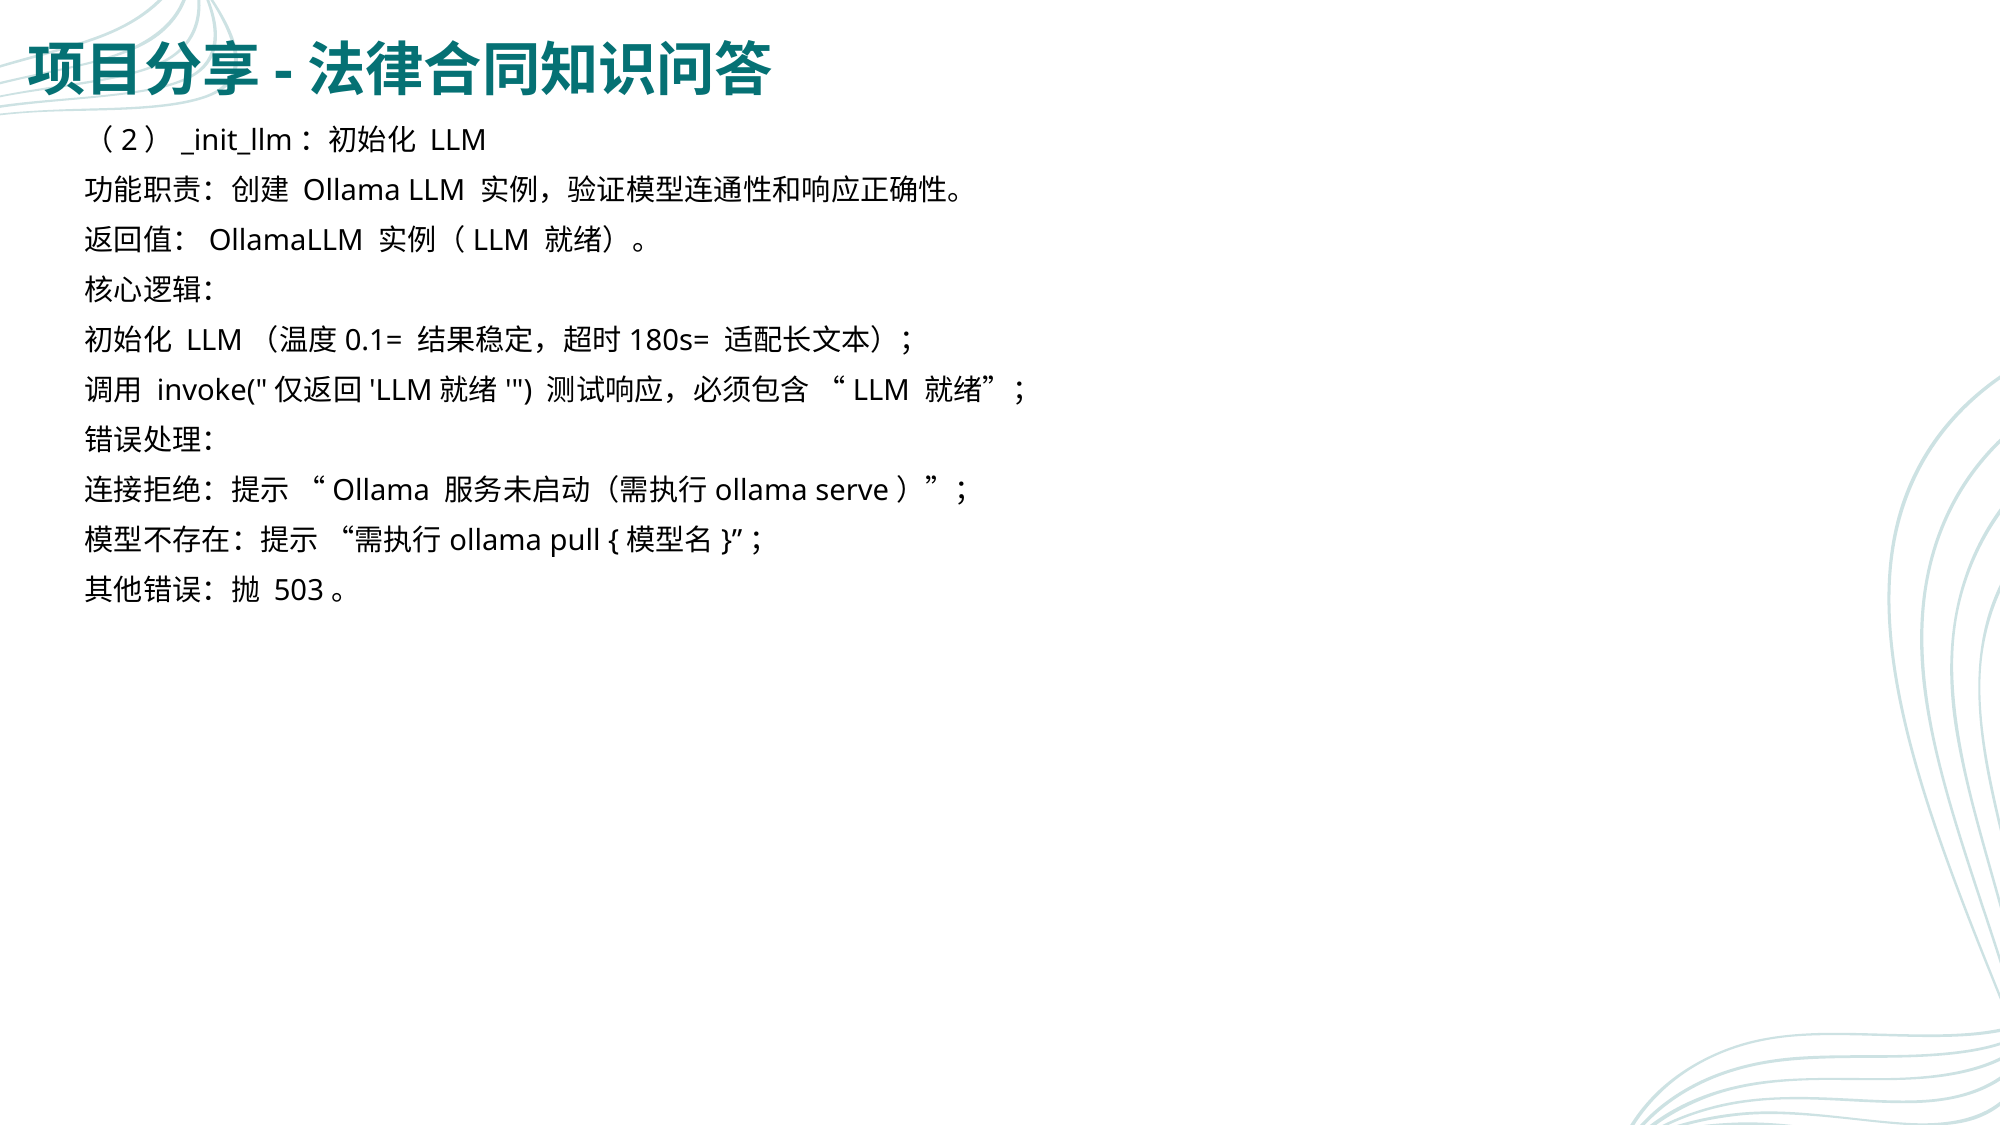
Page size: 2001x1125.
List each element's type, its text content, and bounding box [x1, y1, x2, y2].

title 项目分享-法律合同知识问答 [27, 0, 1800, 103]
text_box （2）_init_llm：初始化 LLM 功能职责：创建 Ollama LLM 实例，验证模型连通性和响应正确性。 返回值：OllamaLLM 实例（LLM 就绪）。 核心逻辑： 初始化 LLM（温度0.1= 结果稳定，超时180s= 适配长文本）； 调用 invoke("仅返回'LLM就绪'") 测试响应，必须包含 “LLM 就绪”； 错误处理： 连接拒绝：提示 “Ollama 服务未启动（需执行ollama serve）”； 模型不存在：提示 “需执行ollama pull {模型名}”； 其他错误：抛 503。 [70, 115, 1902, 632]
